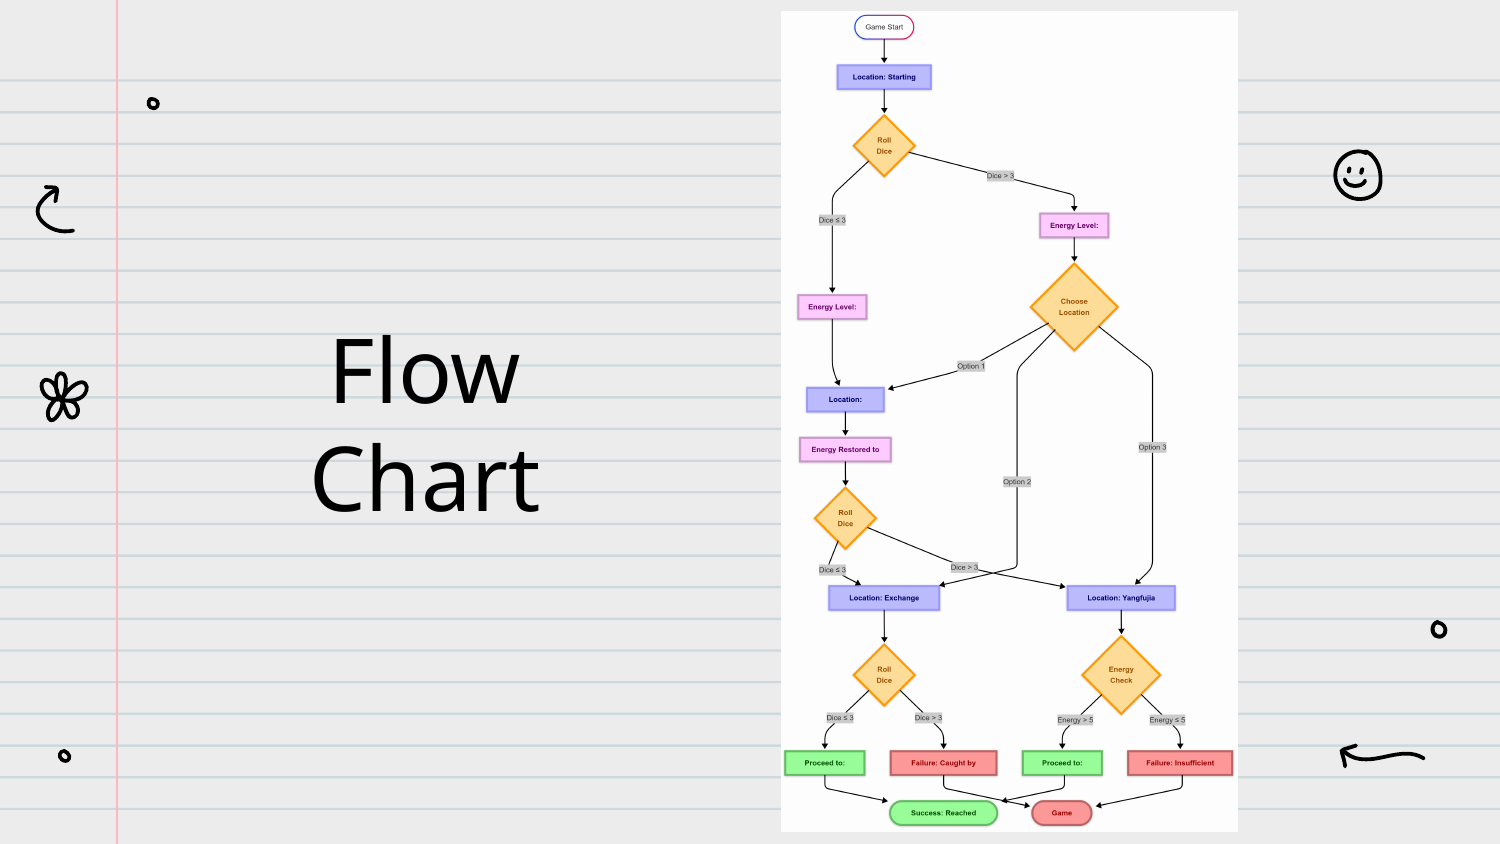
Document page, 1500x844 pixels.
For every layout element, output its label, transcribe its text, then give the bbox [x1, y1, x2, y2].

picture [780, 11, 1238, 832]
title Flow Chart [222, 385, 628, 459]
